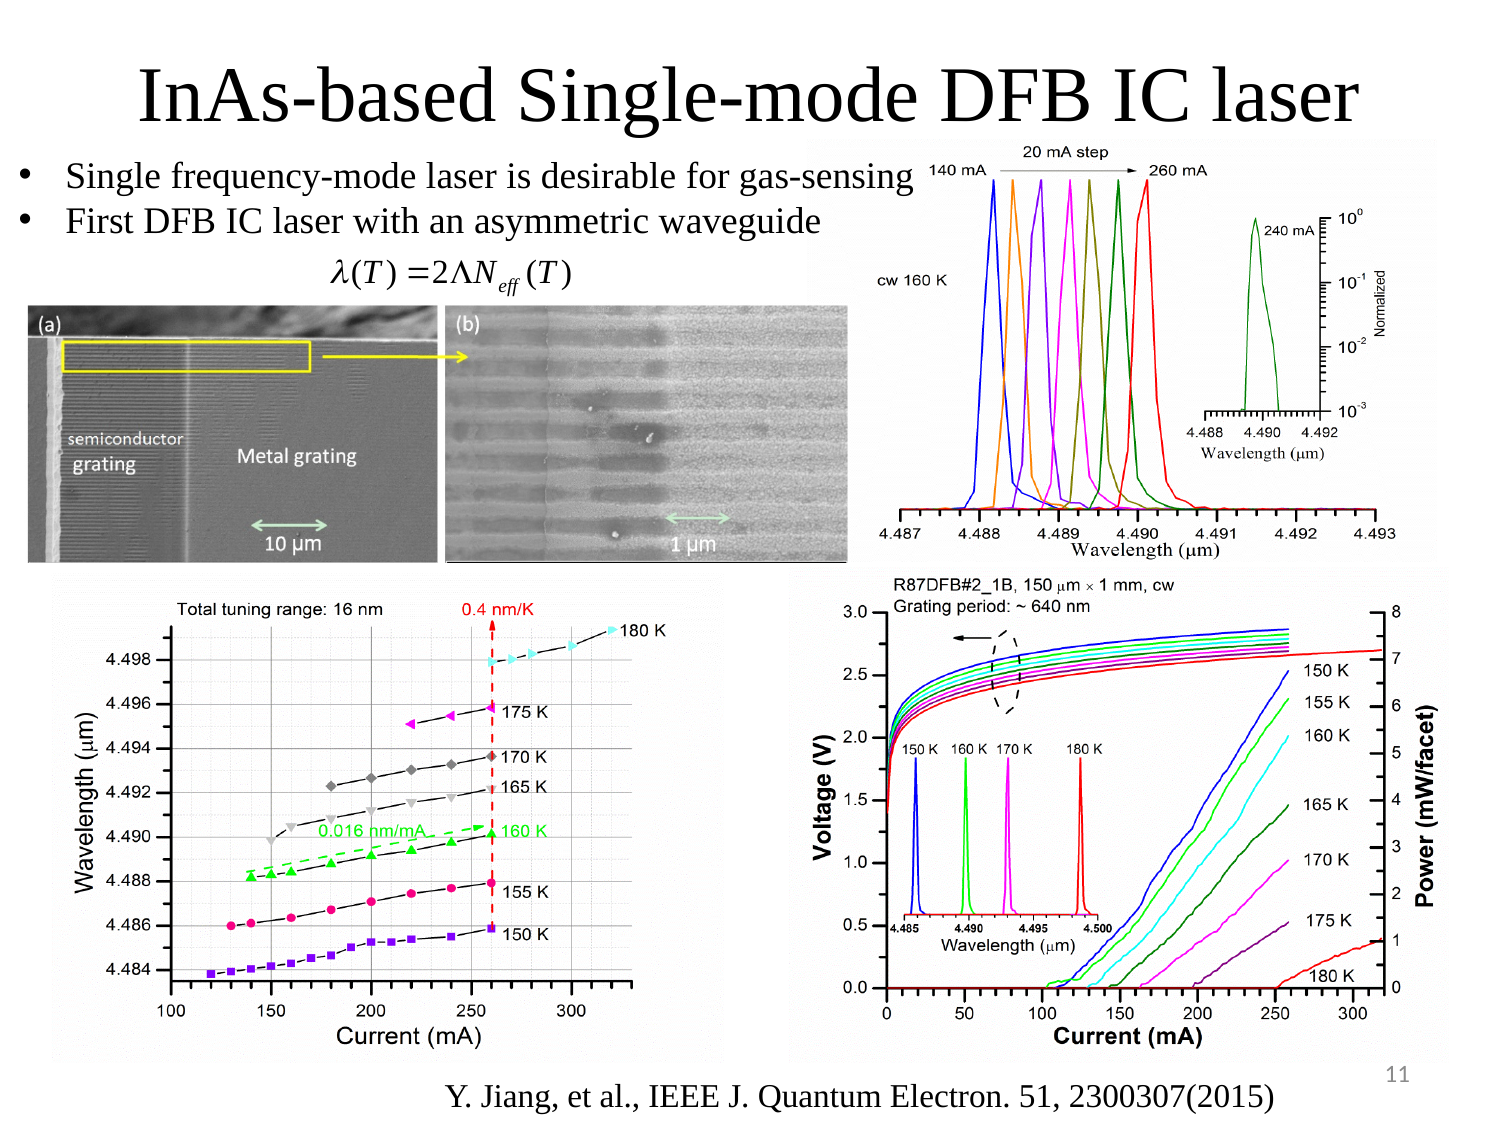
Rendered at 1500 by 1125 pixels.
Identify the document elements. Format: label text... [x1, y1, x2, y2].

title InAs-based Single-mode DFB IC laser [75, 24, 1425, 143]
text_box Single frequency-mode laser is desirable for gas-sensing First DFB IC laser with an asymmetric waveguide [3, 143, 799, 249]
text_box Y. Jiang, et al., IEEE J. Quantum Electron. 51, 2300307(2015) [429, 1067, 1292, 1122]
slide_number 11 [1292, 1072, 1425, 1103]
picture [24, 135, 1451, 1063]
picture [49, 569, 726, 1063]
